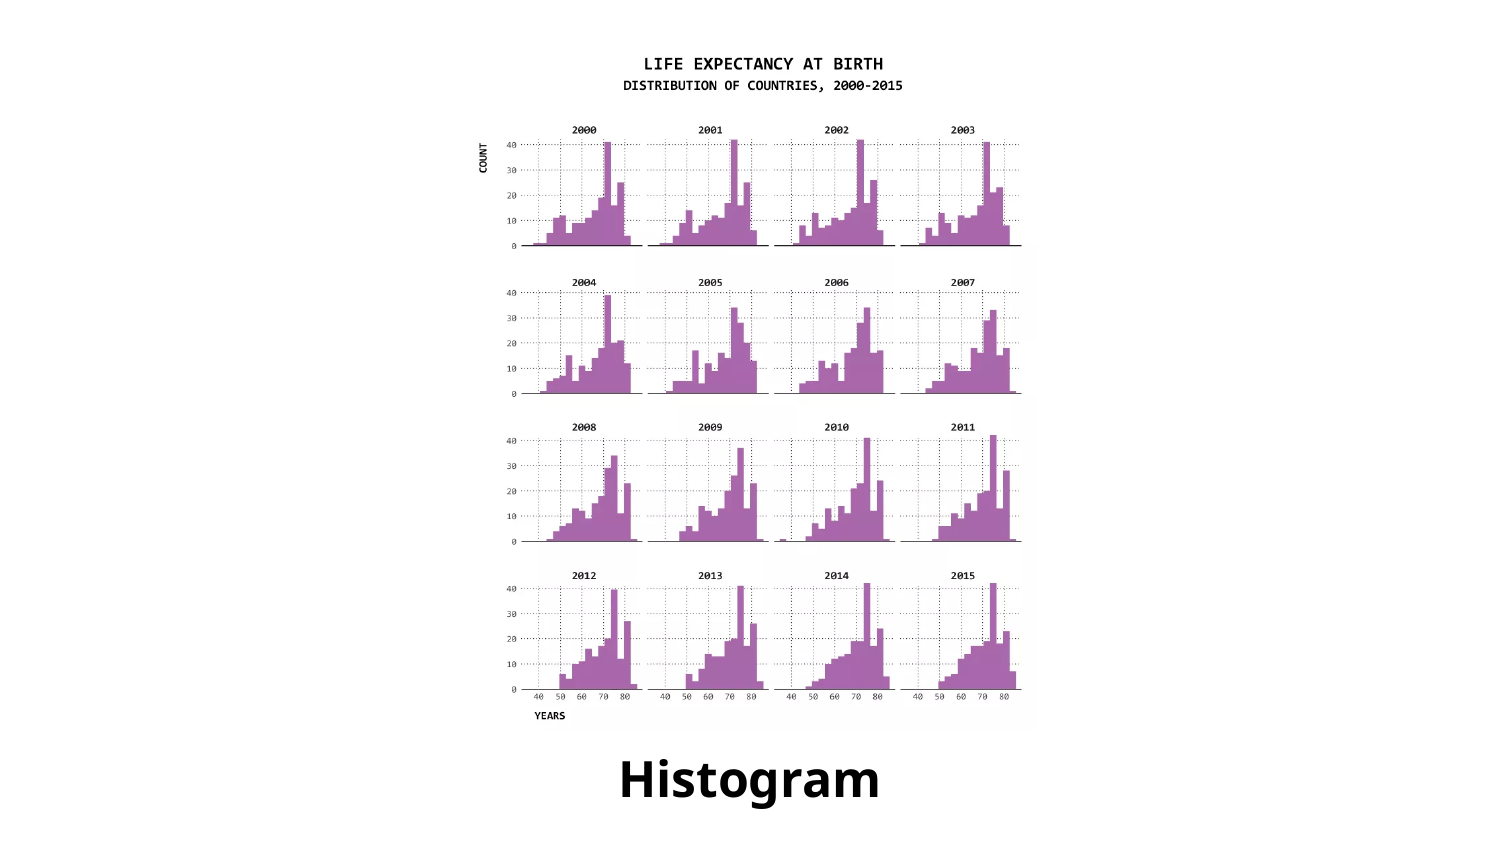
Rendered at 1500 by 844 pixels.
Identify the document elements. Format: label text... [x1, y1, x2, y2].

picture [463, 29, 1037, 730]
title Histogram [51, 732, 1449, 827]
